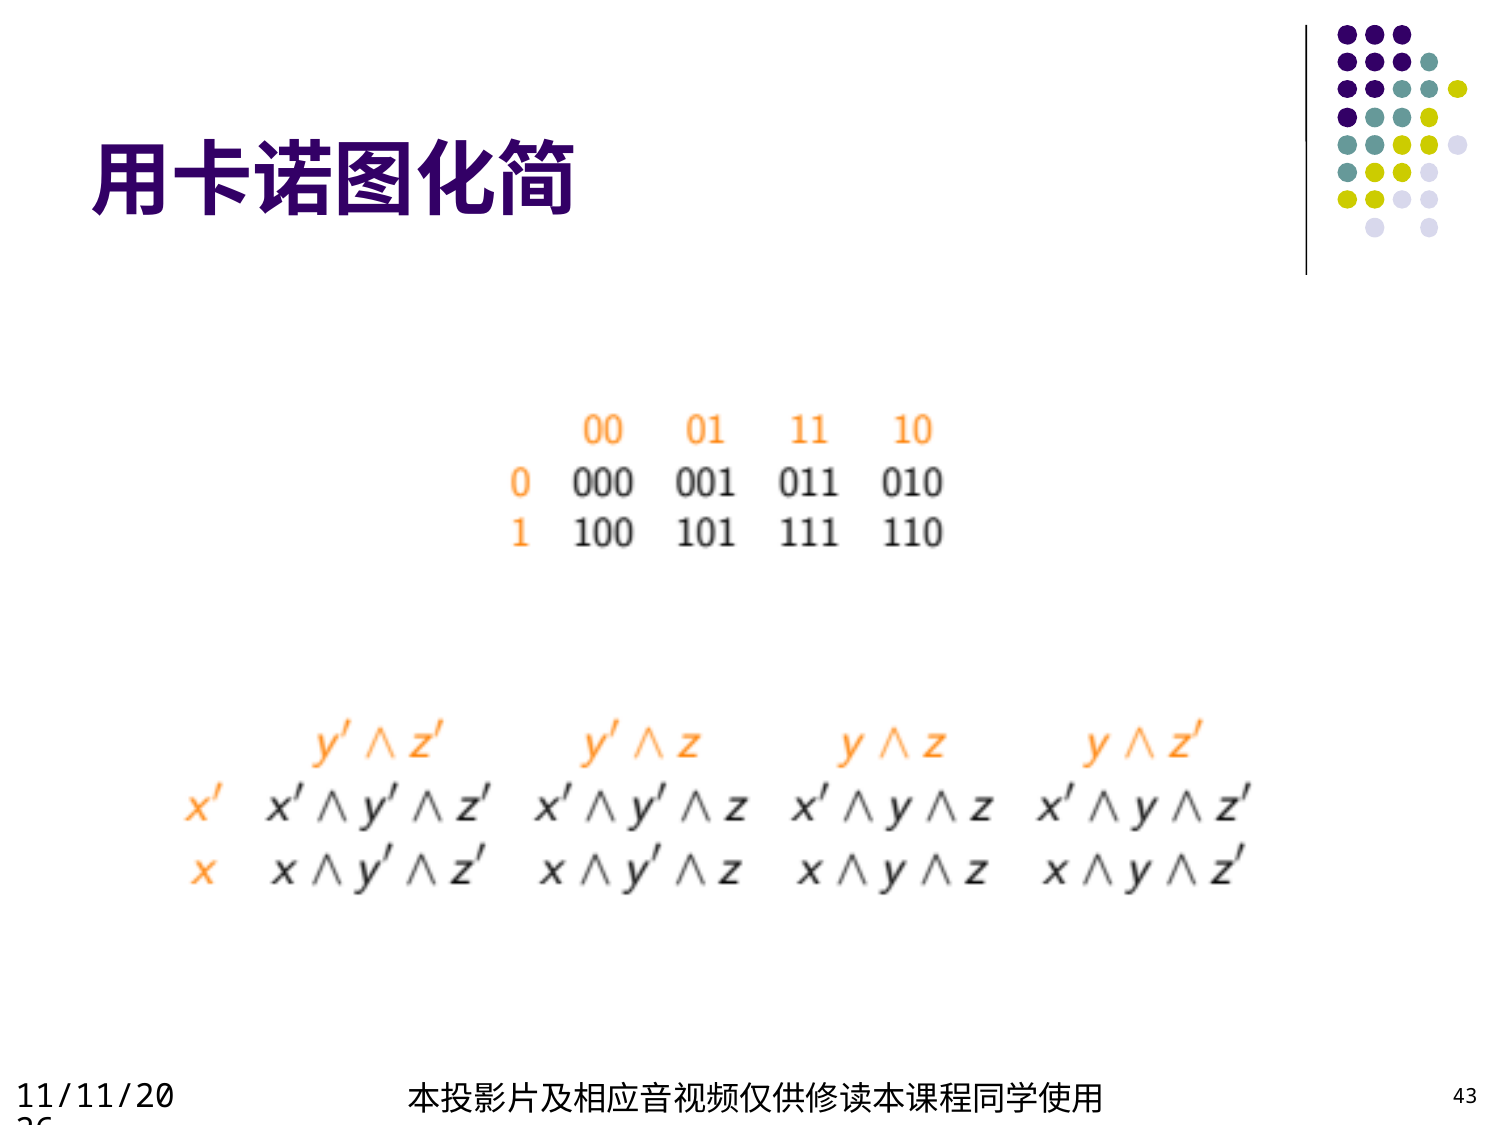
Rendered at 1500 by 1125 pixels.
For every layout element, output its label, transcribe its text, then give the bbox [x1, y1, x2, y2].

title 用卡诺图化简 [75, 20, 1313, 233]
footer 本投影片及相应音视频仅供修读本课程同学使用 [206, 1072, 1307, 1123]
slide_number 43 [1337, 1072, 1493, 1123]
picture [132, 370, 1307, 935]
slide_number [0, 1072, 206, 1123]
